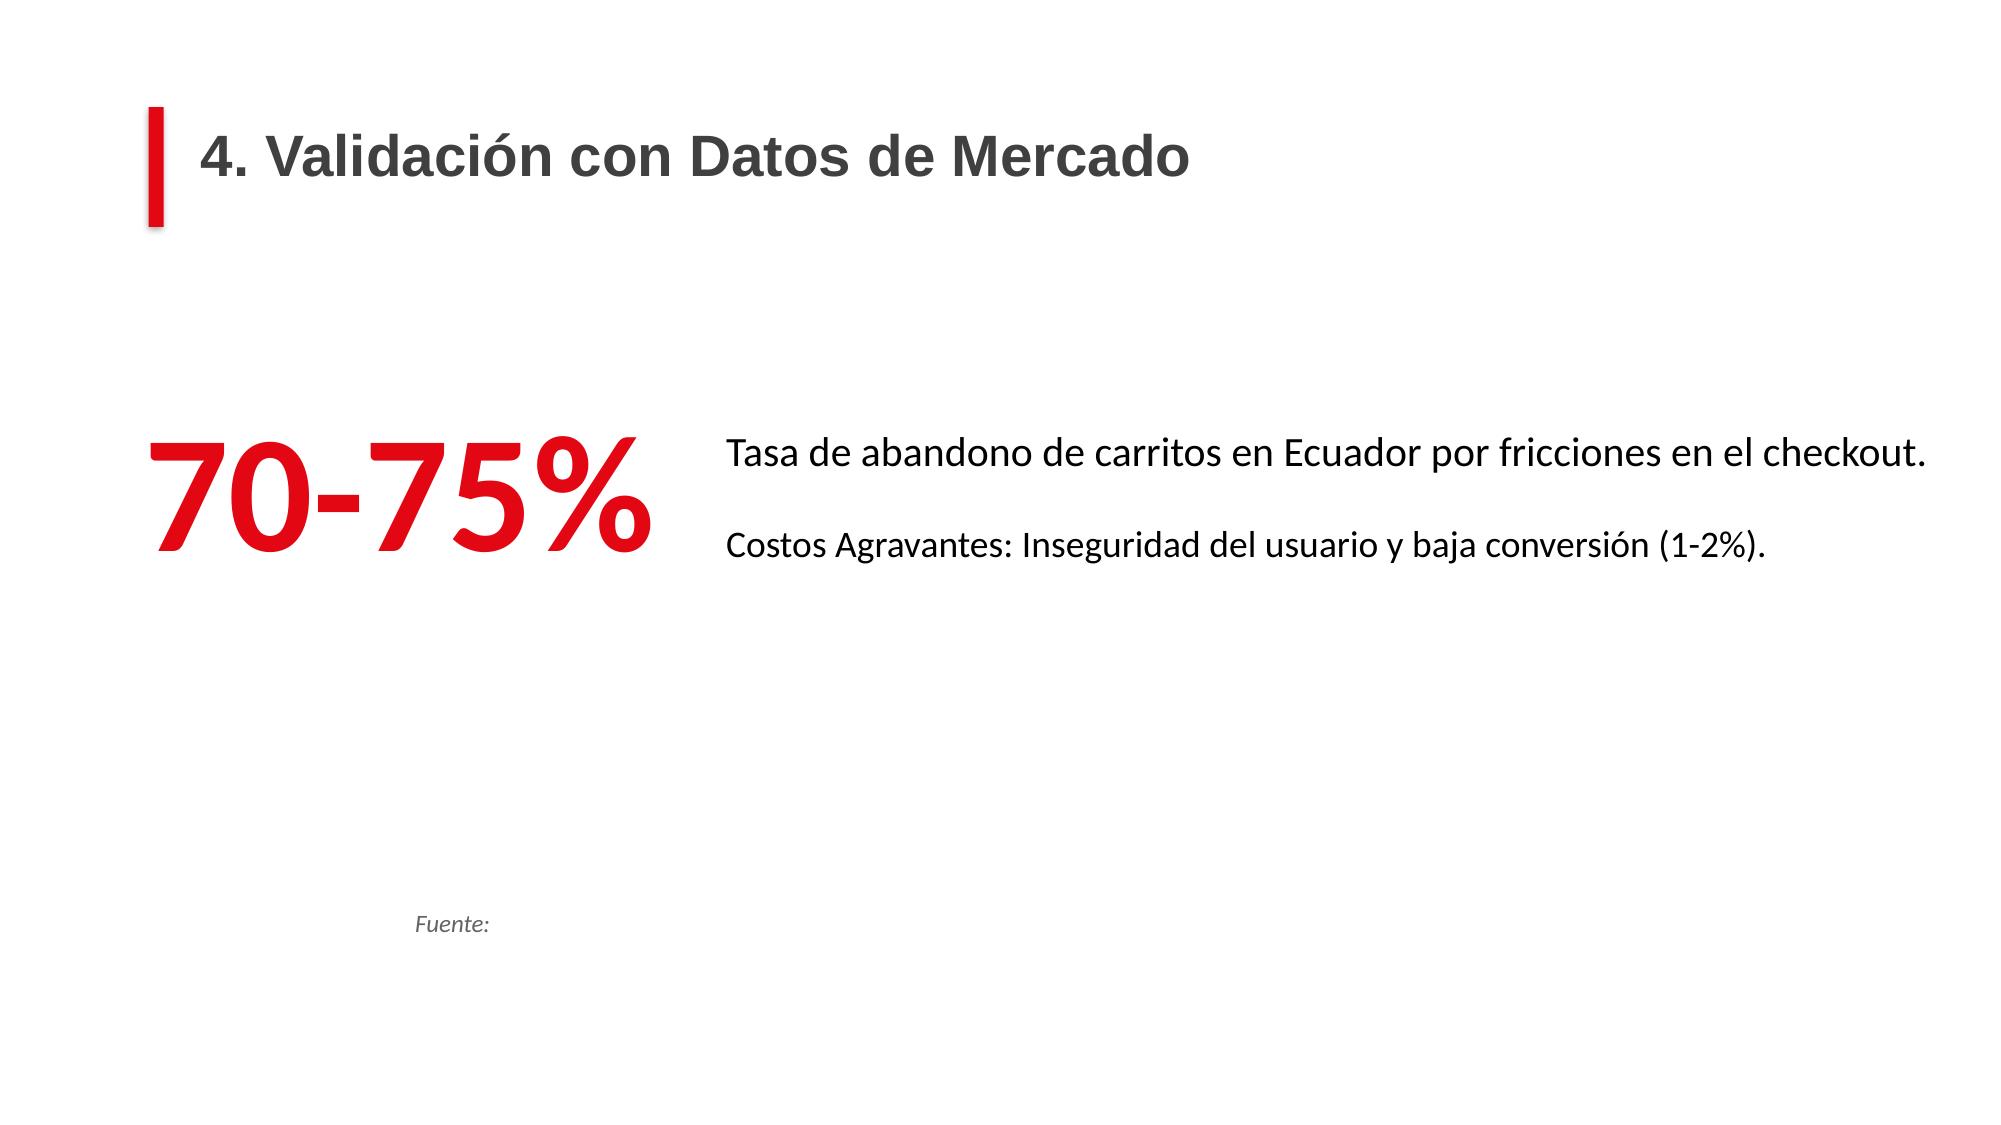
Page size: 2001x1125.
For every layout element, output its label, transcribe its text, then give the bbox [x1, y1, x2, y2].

text_box 70-75% [129, 377, 670, 592]
text_box Tasa de abandono de carritos en Ecuador por fricciones en el checkout. Costos Agravantes: Inseguridad del usuario y baja conversión (1-2%). [711, 417, 1944, 573]
text_box [148, 106, 164, 228]
text_box Fuente: [400, 900, 506, 945]
text_box 4. Validación con Datos de Mercado [185, 111, 1208, 196]
